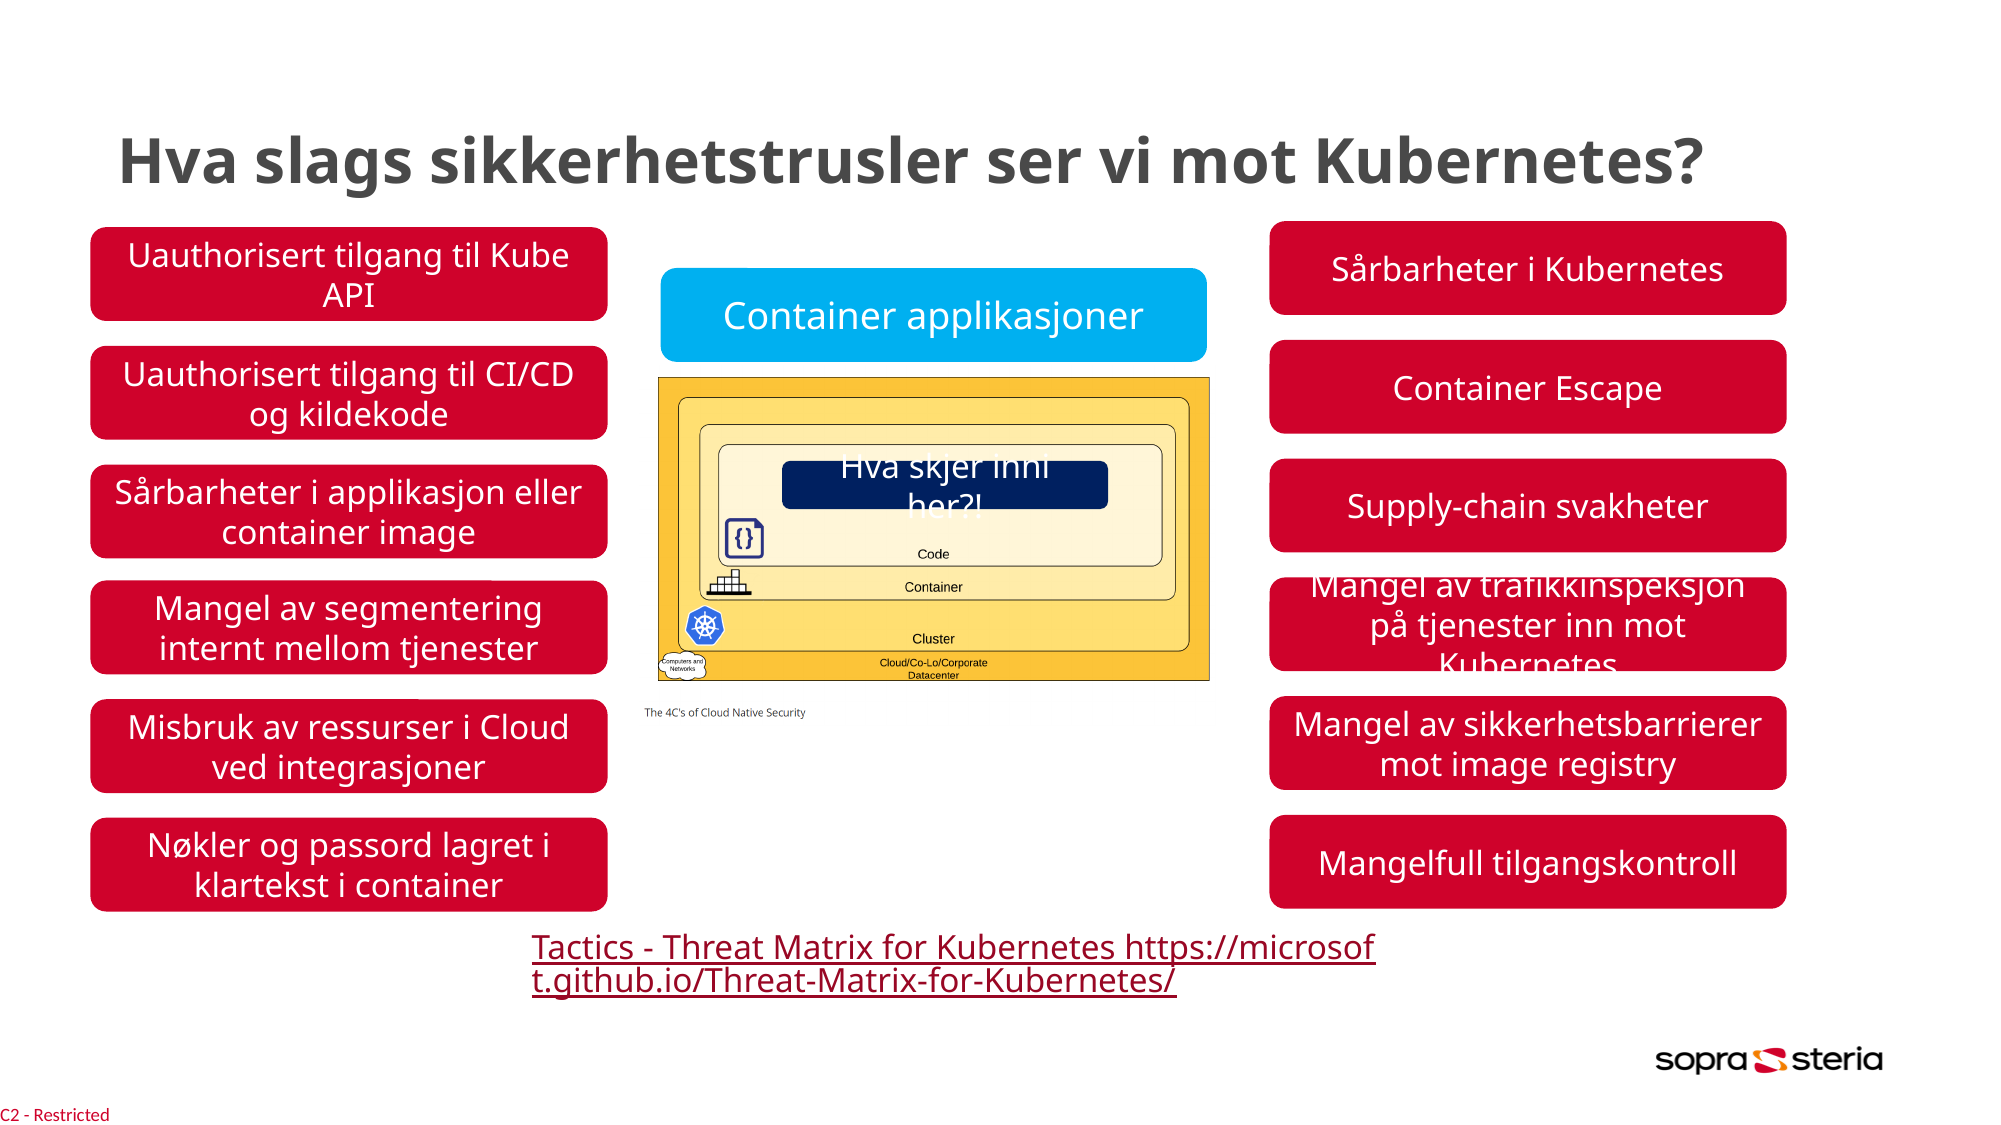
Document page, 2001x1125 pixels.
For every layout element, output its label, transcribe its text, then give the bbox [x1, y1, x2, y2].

text_box Misbruk av ressurser i Cloud ved integrasjoner [89, 698, 609, 795]
text_box Container applikasjoner [659, 266, 1209, 363]
text_box Mangel av segmentering internt mellom tjenester [89, 579, 609, 676]
text_box Mangel av sikkerhetsbarrierer mot image registry [1268, 695, 1788, 792]
picture [639, 365, 1216, 726]
text_box Container Escape [1268, 338, 1788, 435]
title Hva slags sikkerhetstrusler ser vi mot Kubernetes? [117, 121, 1882, 198]
text_box Uauthorisert tilgang til Kube API [89, 226, 609, 322]
text_box Uauthorisert tilgang til CI/CD og kildekode [89, 344, 609, 441]
text_box Sårbarheter i applikasjon eller container image [89, 463, 609, 560]
text_box Nøkler og passord lagret i klartekst i container [89, 816, 609, 913]
text_box Tactics - Threat Matrix for Kubernetes https://microsoft.github.io/Threat-Matrix-for-Kubernetes/ [516, 918, 1401, 979]
text_box Mangelfull tilgangskontroll [1268, 813, 1788, 910]
picture [1638, 1028, 1900, 1093]
text_box Mangel av trafikkinspeksjon på tjenester inn mot Kubernetes [1268, 576, 1788, 673]
text_box Sårbarheter i Kubernetes [1268, 220, 1788, 316]
text_box Supply-chain svakheter [1268, 457, 1788, 554]
